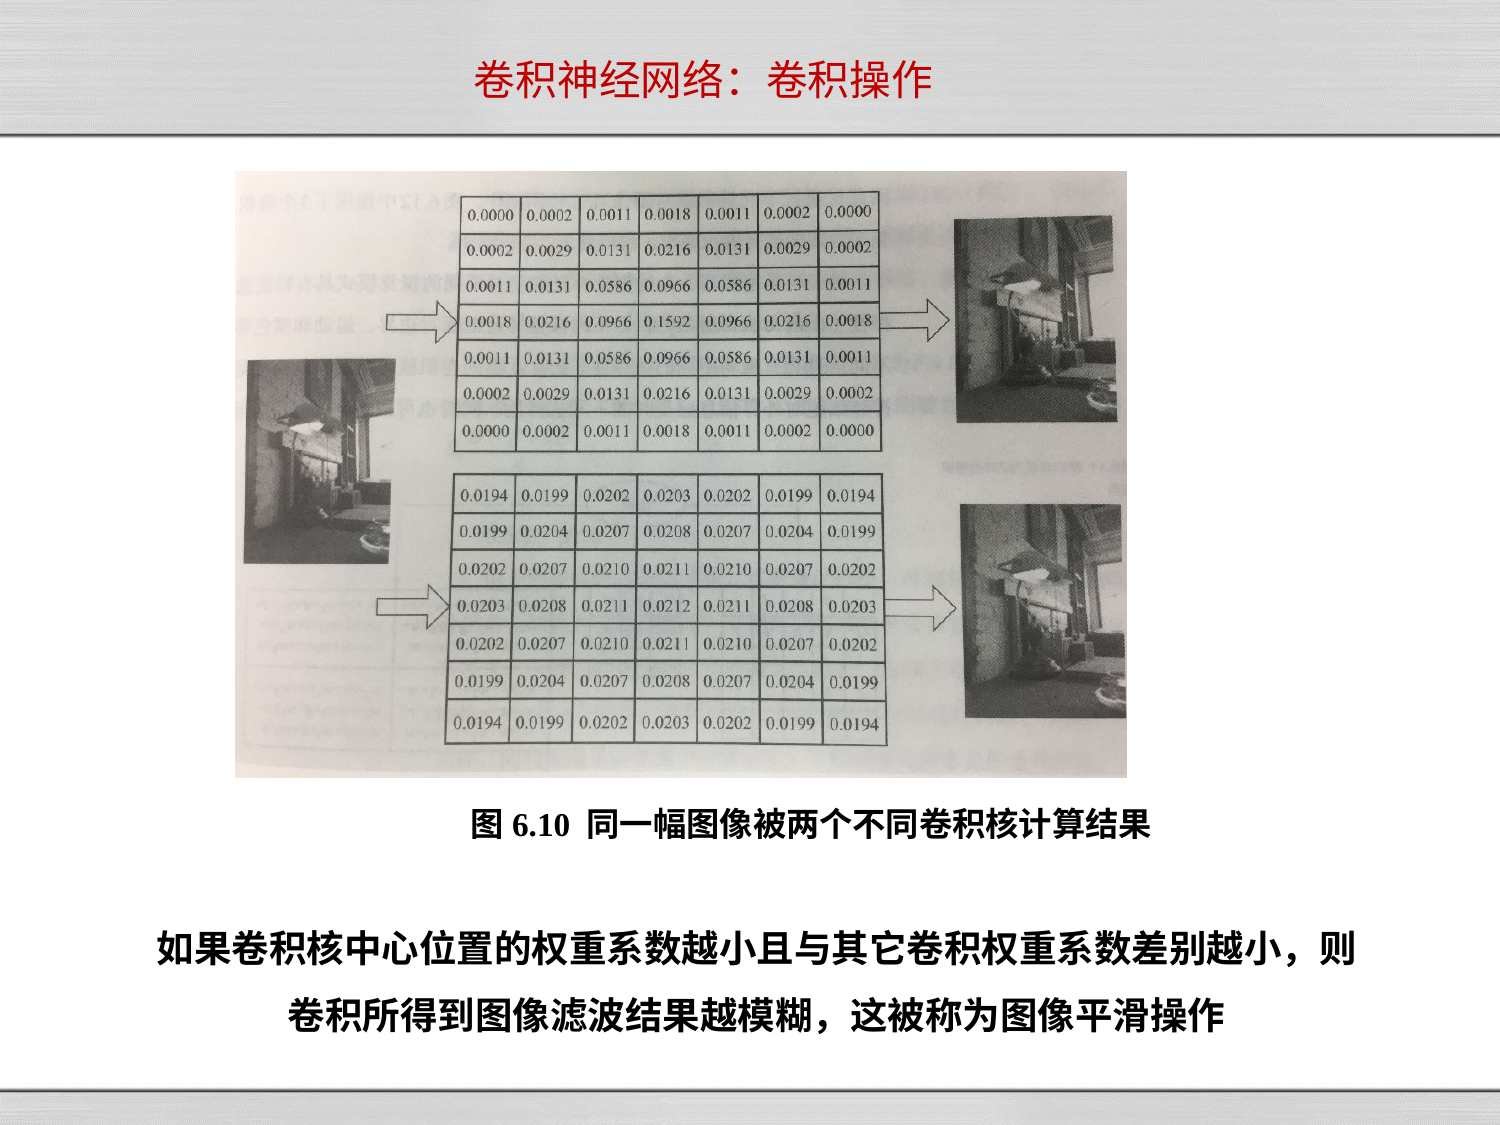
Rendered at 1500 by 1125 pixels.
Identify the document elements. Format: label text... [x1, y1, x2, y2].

picture [0, 0, 1500, 1125]
text_box 如果卷积核中心位置的权重系数越小且与其它卷积权重系数差别越小，则卷积所得到图像滤波结果越模糊，这被称为图像平滑操作 [135, 894, 1378, 1045]
text_box 图6.10 同一幅图像被两个不同卷积核计算结果 [303, 796, 1320, 851]
title 卷积神经网络：卷积操作 [87, 20, 1320, 128]
